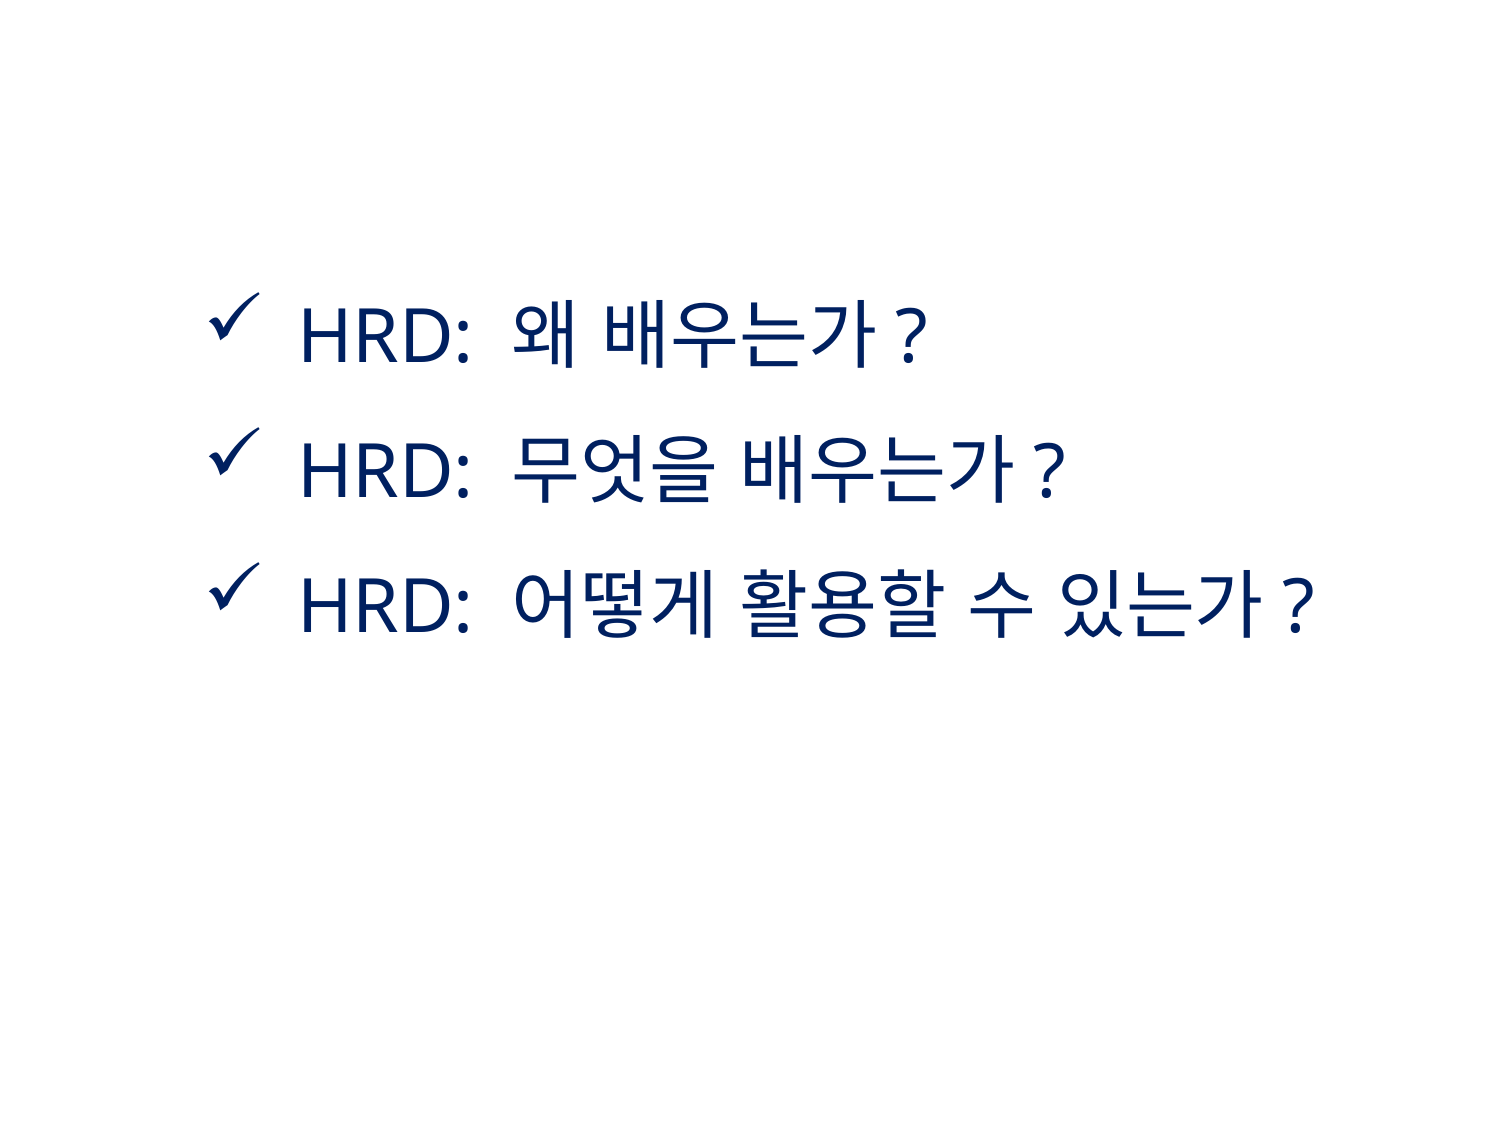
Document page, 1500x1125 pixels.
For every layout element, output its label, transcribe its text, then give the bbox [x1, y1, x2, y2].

text_box HRD: 왜 배우는가? HRD: 무엇을 배우는가? HRD: 어떻게 활용할 수 있는가? [188, 235, 1500, 806]
